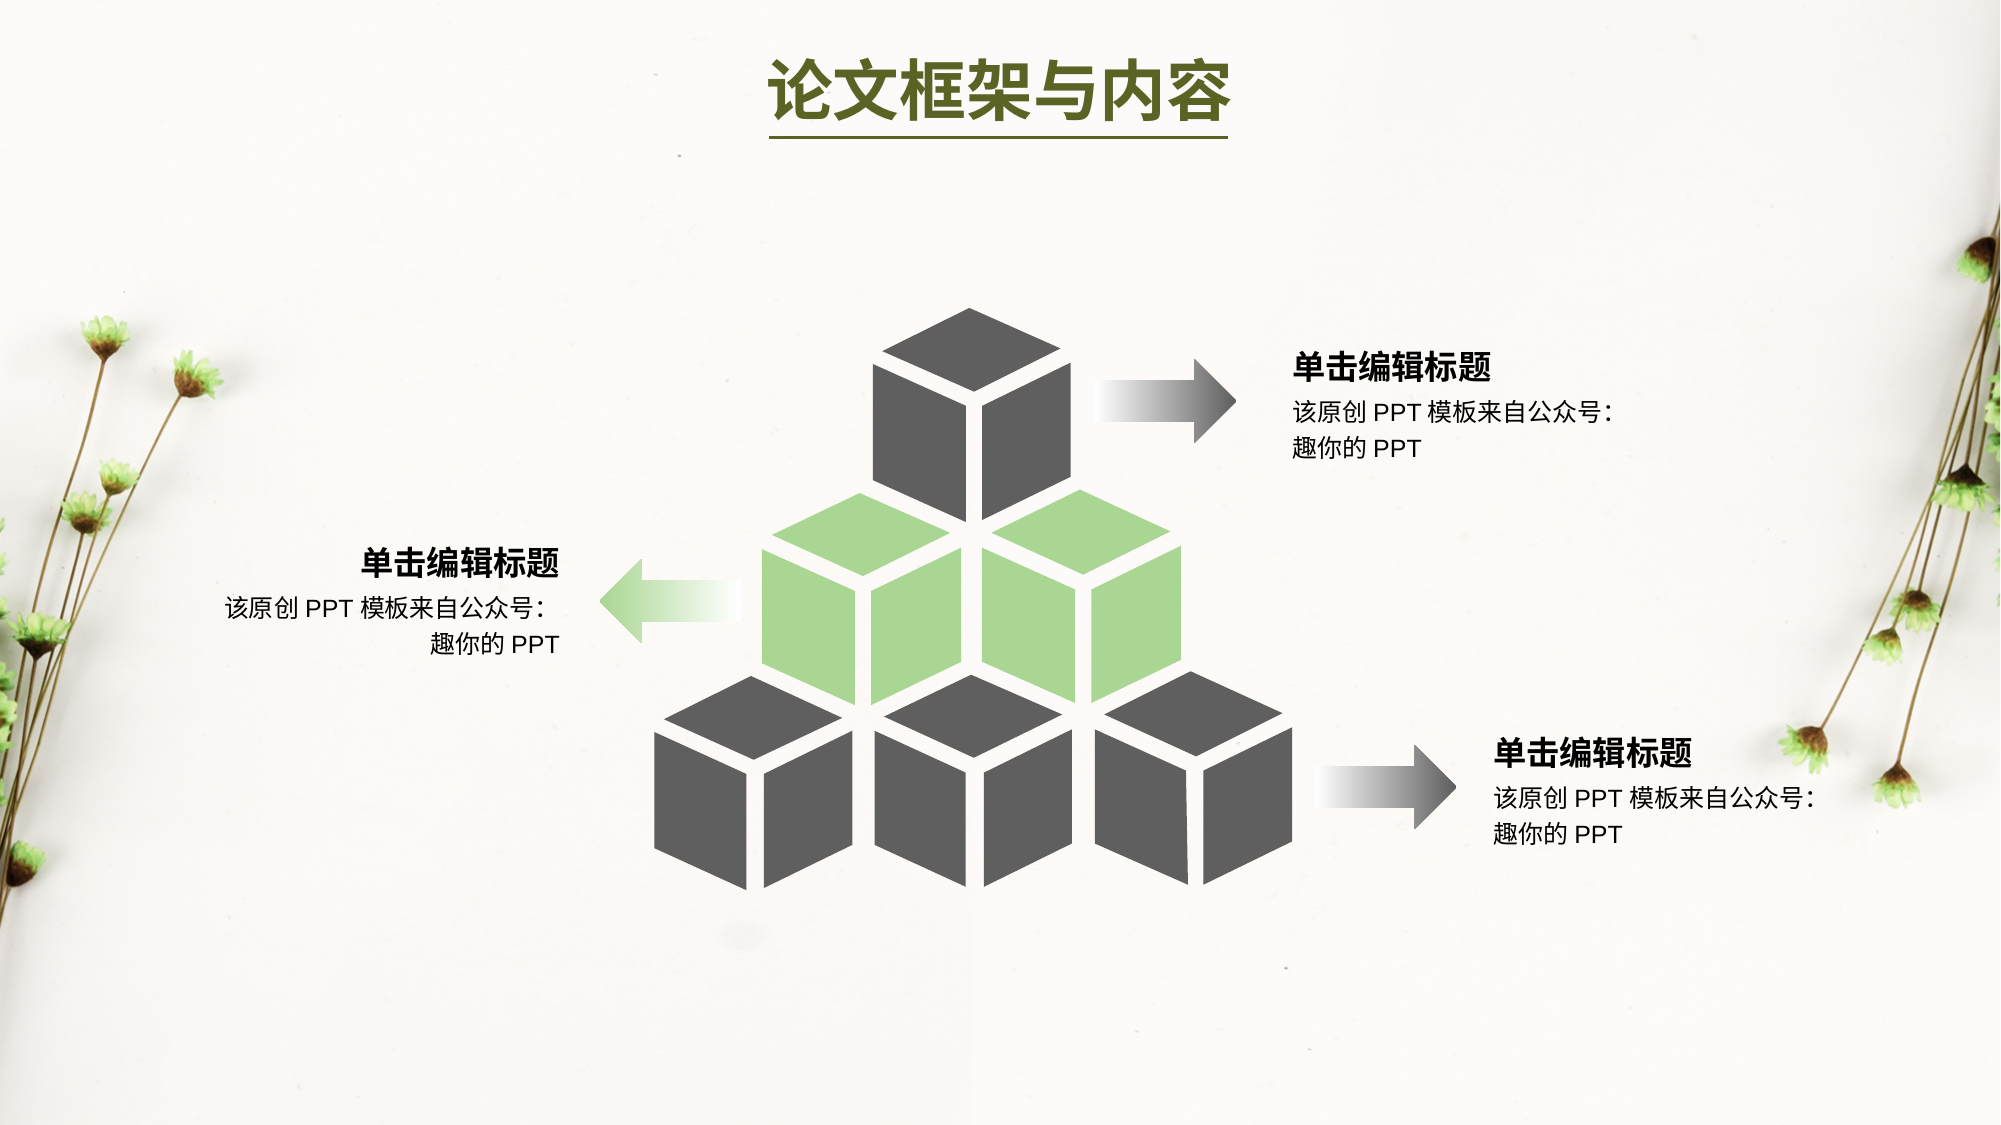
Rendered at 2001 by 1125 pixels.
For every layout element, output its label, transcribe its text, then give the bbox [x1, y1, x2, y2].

text_box 单击编辑标题 [347, 533, 560, 582]
text_box 该原创PPT模板来自公众号：趣你的PPT [221, 586, 560, 659]
text_box 单击编辑标题 [1292, 338, 1505, 387]
text_box [663, 676, 843, 760]
text_box [982, 362, 1071, 520]
text_box [883, 674, 1063, 758]
picture [0, 0, 2001, 1125]
text_box [871, 547, 962, 706]
text_box [763, 730, 853, 889]
text_box 该原创PPT模板来自公众号：趣你的PPT [1292, 391, 1636, 463]
text_box [771, 493, 951, 577]
text_box [981, 547, 1076, 703]
text_box 单击编辑标题 [1493, 724, 1706, 773]
text_box [1094, 729, 1188, 885]
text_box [726, 41, 1273, 138]
text_box [983, 729, 1072, 887]
text_box [1203, 727, 1293, 885]
text_box [598, 556, 742, 646]
text_box [761, 549, 855, 706]
text_box [1104, 671, 1283, 757]
text_box [1093, 356, 1238, 446]
text_box 该原创PPT模板来自公众号：趣你的PPT [1493, 777, 1838, 849]
text_box [872, 363, 966, 523]
text_box [1314, 742, 1458, 832]
text_box [654, 732, 747, 891]
text_box [874, 730, 966, 887]
text_box [991, 489, 1171, 575]
text_box [882, 307, 1061, 392]
text_box [1091, 545, 1182, 703]
